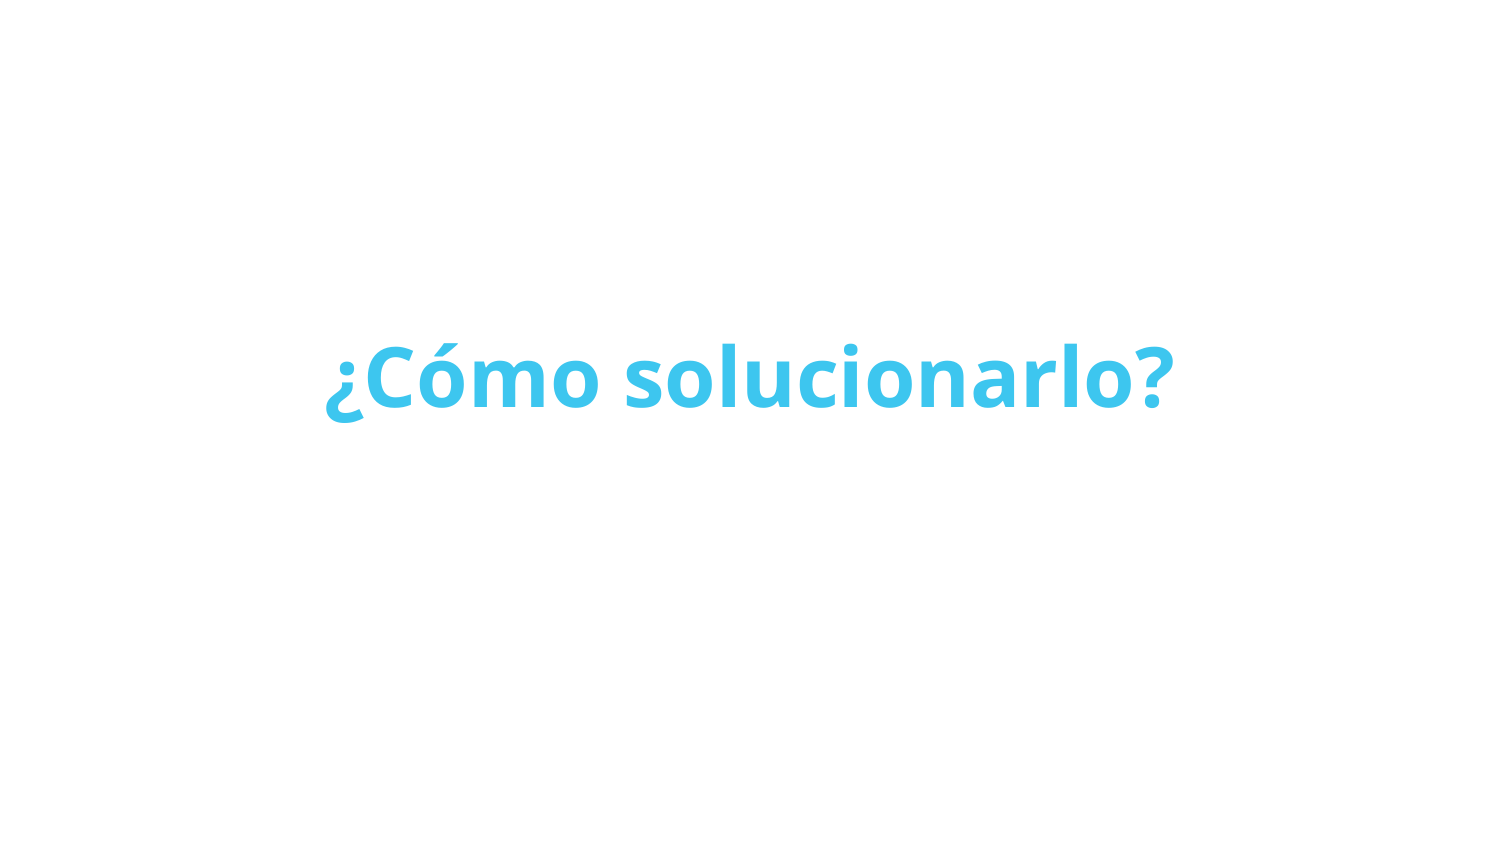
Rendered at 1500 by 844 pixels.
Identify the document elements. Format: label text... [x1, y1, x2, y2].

title ¿Cómo solucionarlo? [270, 308, 1230, 438]
